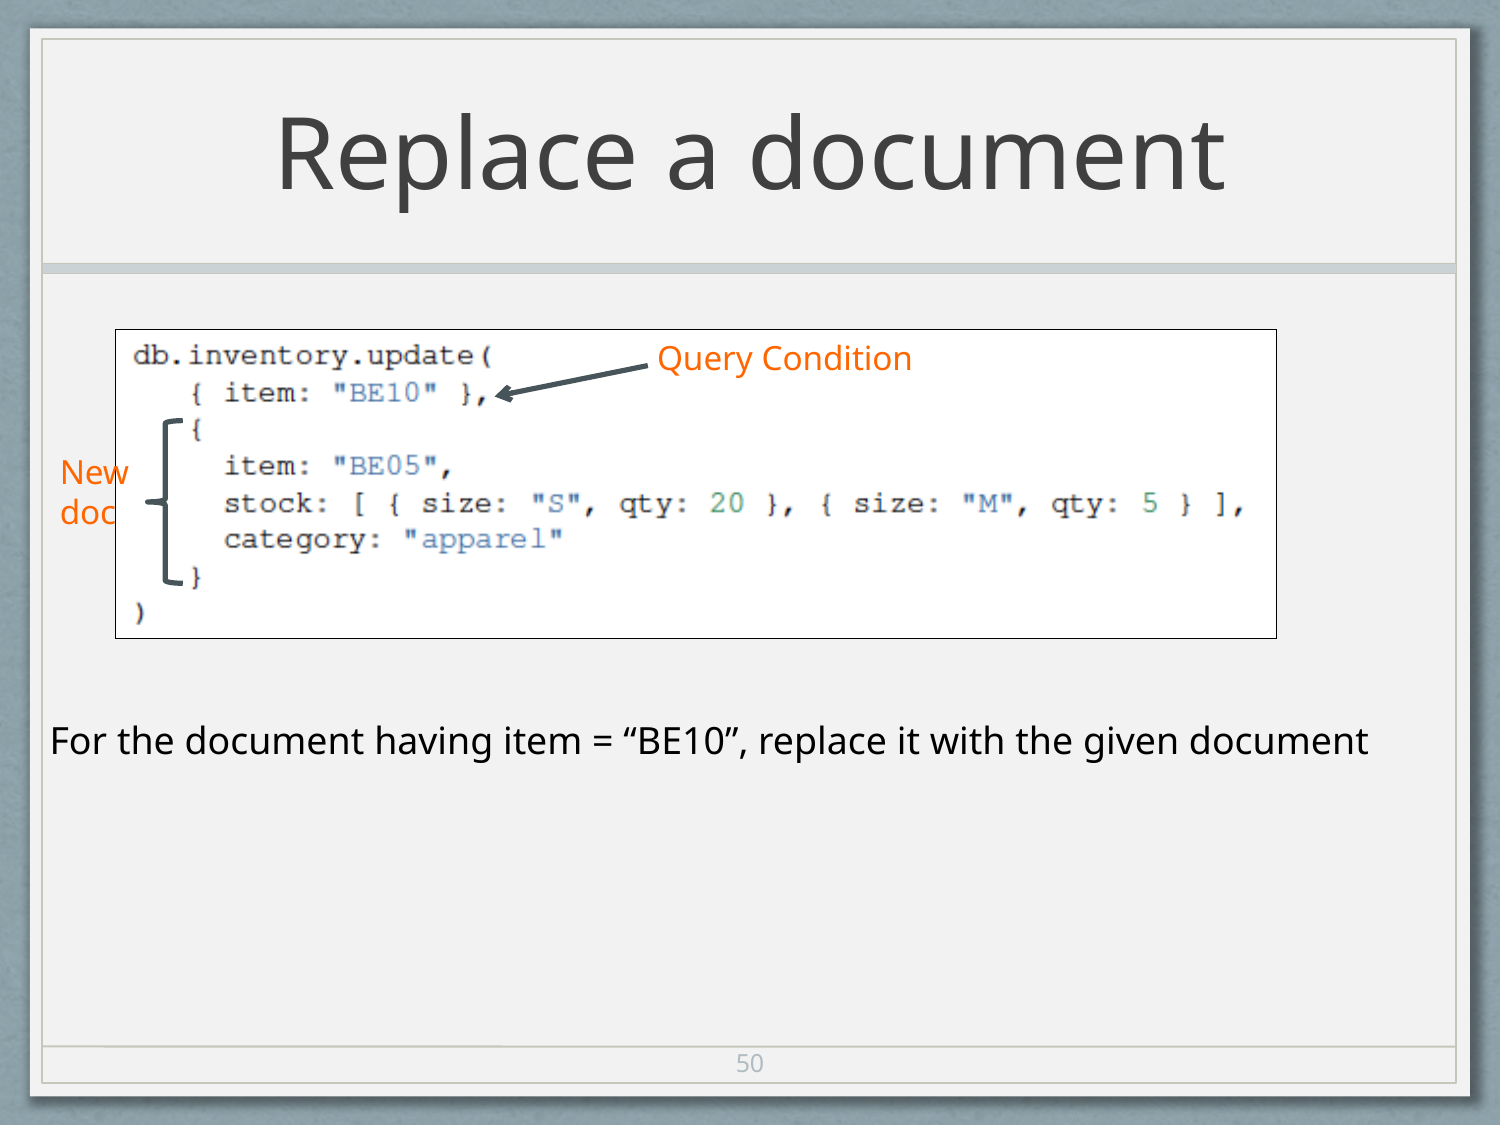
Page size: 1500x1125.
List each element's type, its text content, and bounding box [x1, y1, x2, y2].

title Replace a document [147, 40, 1353, 260]
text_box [494, 365, 649, 397]
text_box New doc [45, 443, 107, 539]
picture [114, 329, 1278, 639]
slide_number 50 [687, 1042, 813, 1088]
text_box For the document having item = “BE10”, replace it with the given document [34, 709, 1386, 770]
